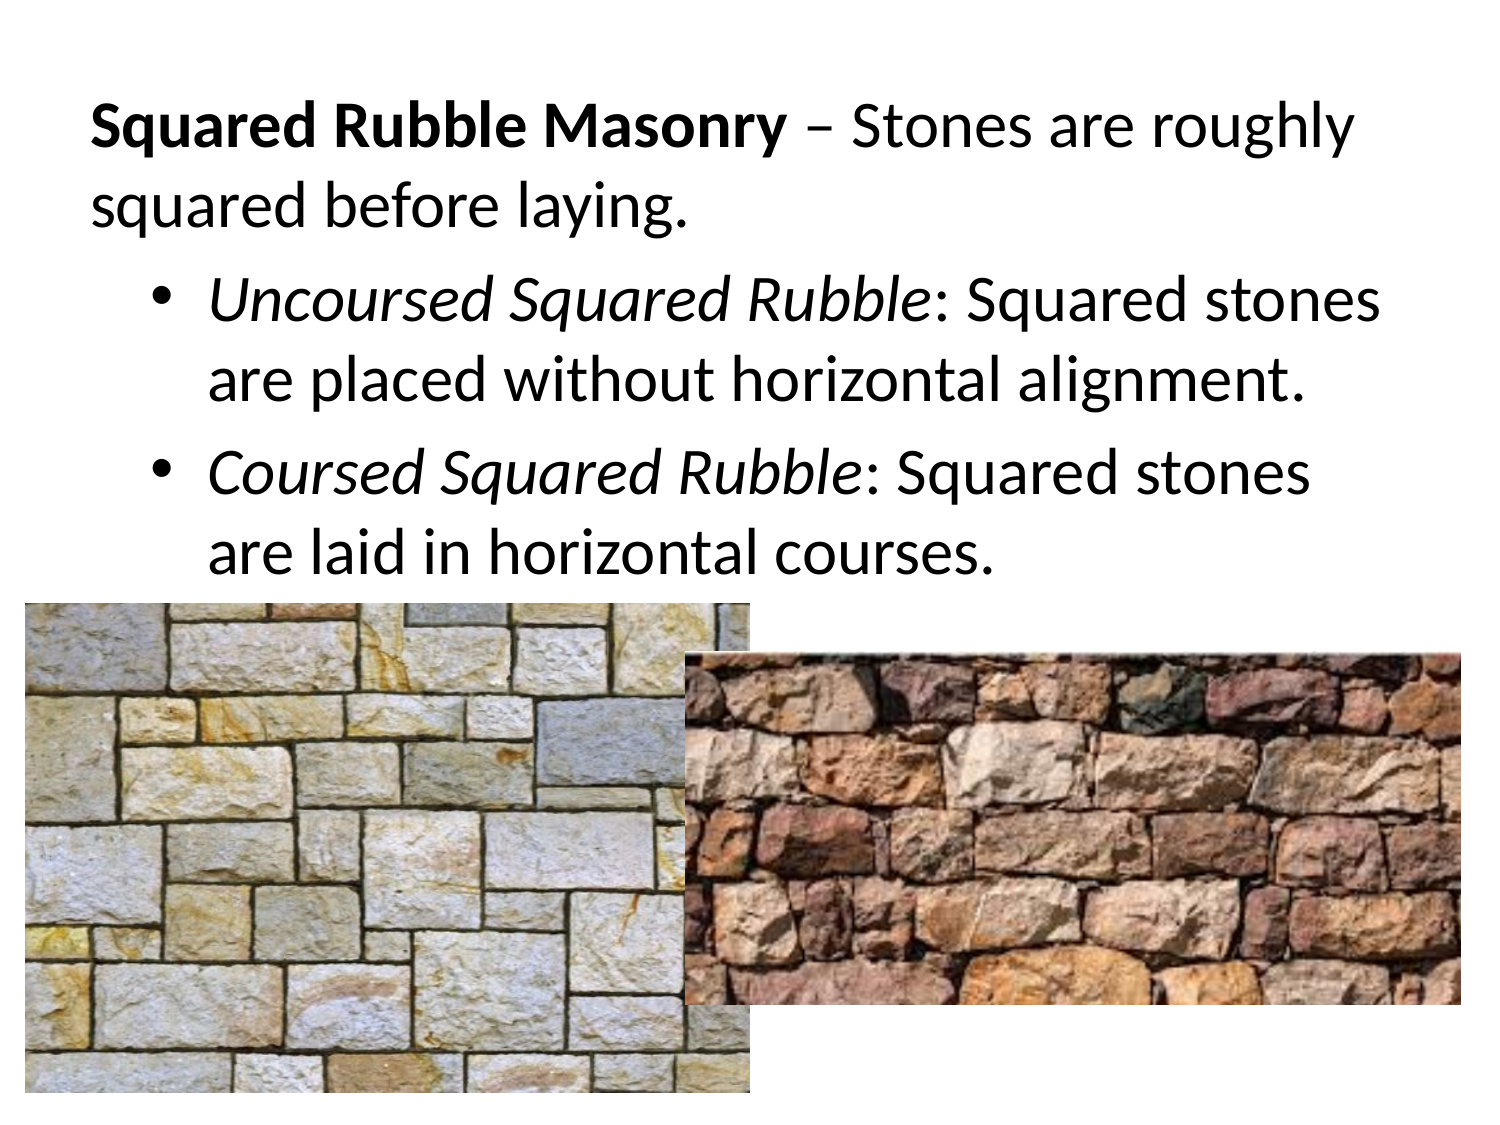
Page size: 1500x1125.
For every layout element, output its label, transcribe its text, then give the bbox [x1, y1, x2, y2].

picture [25, 603, 1461, 1094]
list Squared Rubble Masonry – Stones are roughly squared before laying. Uncoursed Squared Rubble: Squared stones are placed without horizontal alignment. Coursed Squared Rubble: Squared stones are laid in horizontal courses. [75, 73, 1425, 649]
